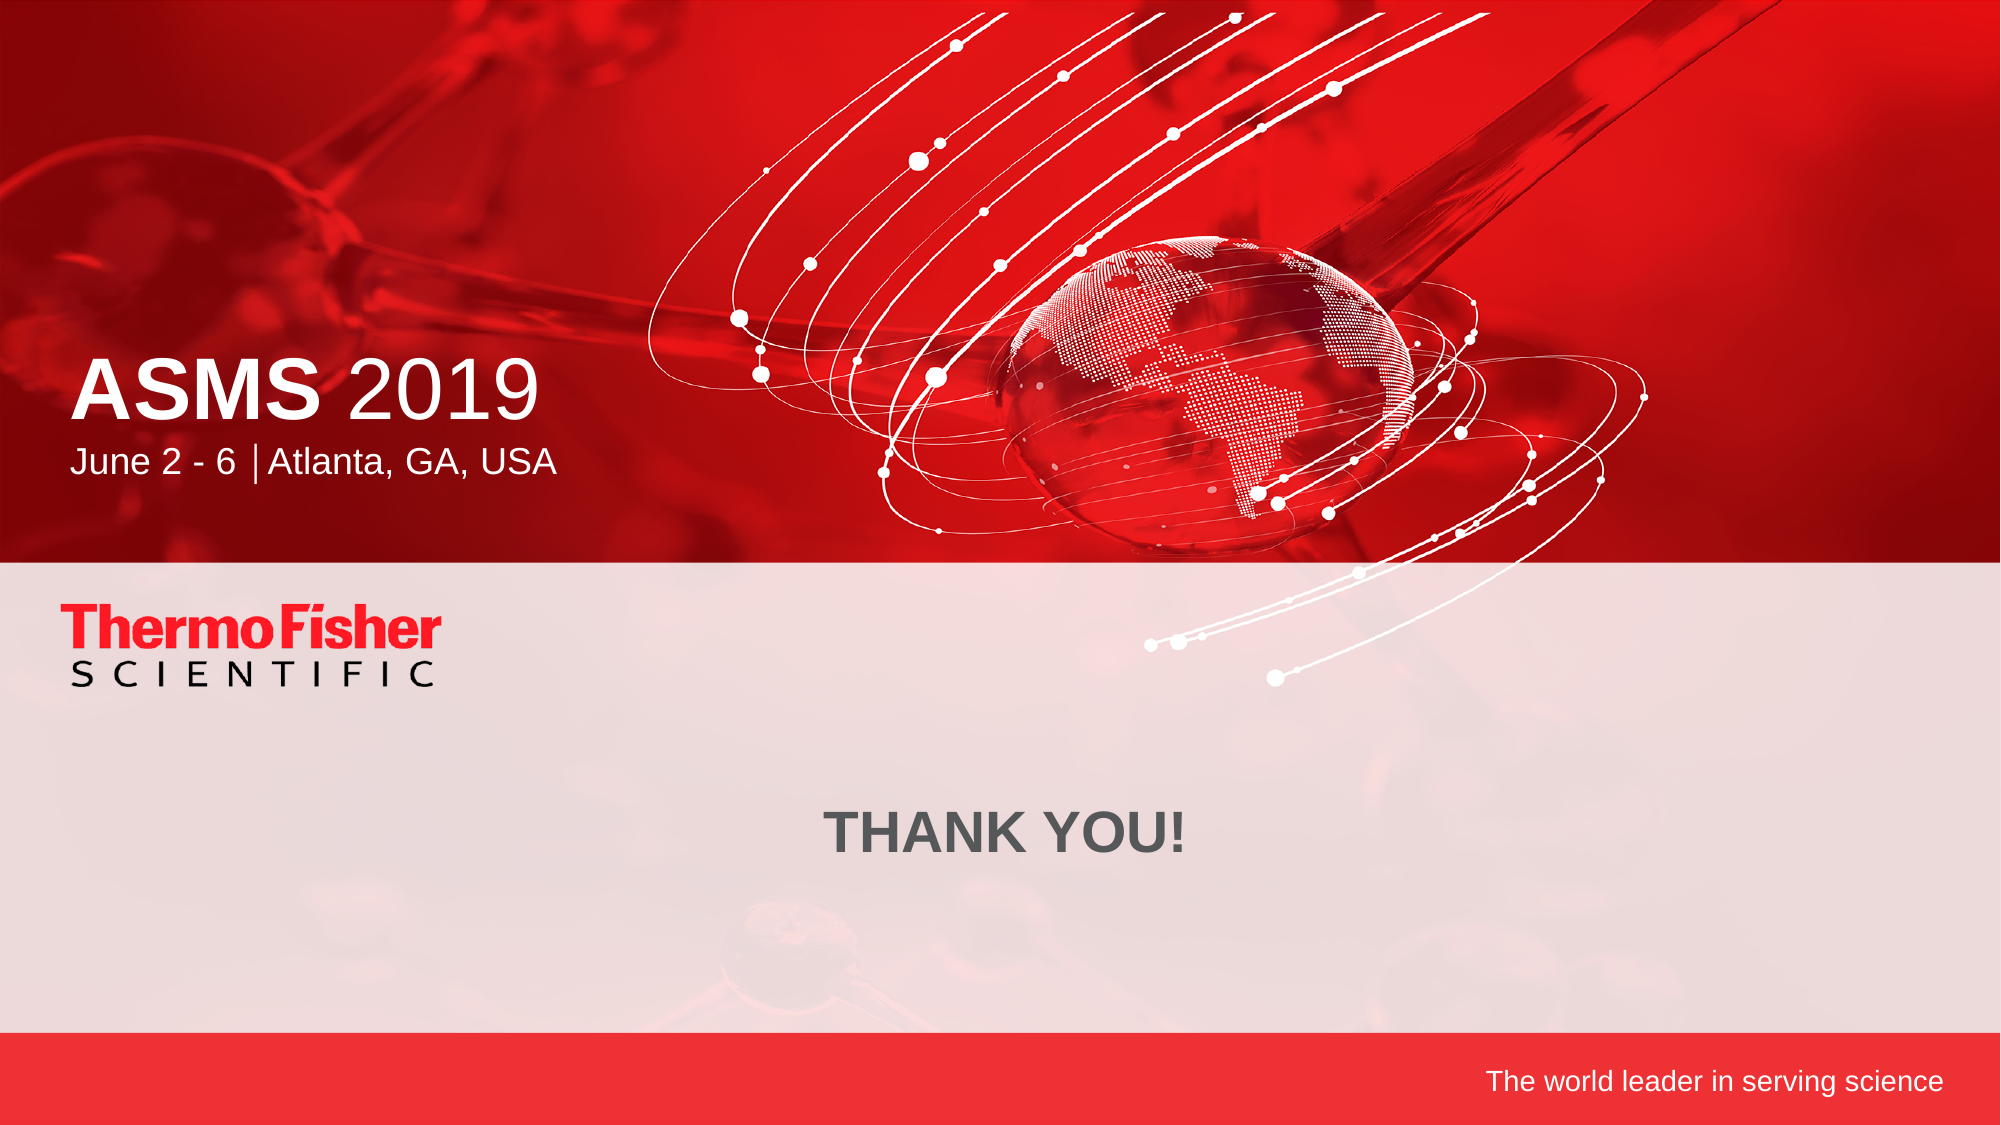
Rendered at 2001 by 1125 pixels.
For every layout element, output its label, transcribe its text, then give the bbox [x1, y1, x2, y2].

title THANK YOU! [54, 795, 1950, 869]
picture [0, 0, 2001, 1125]
picture [55, 598, 445, 693]
